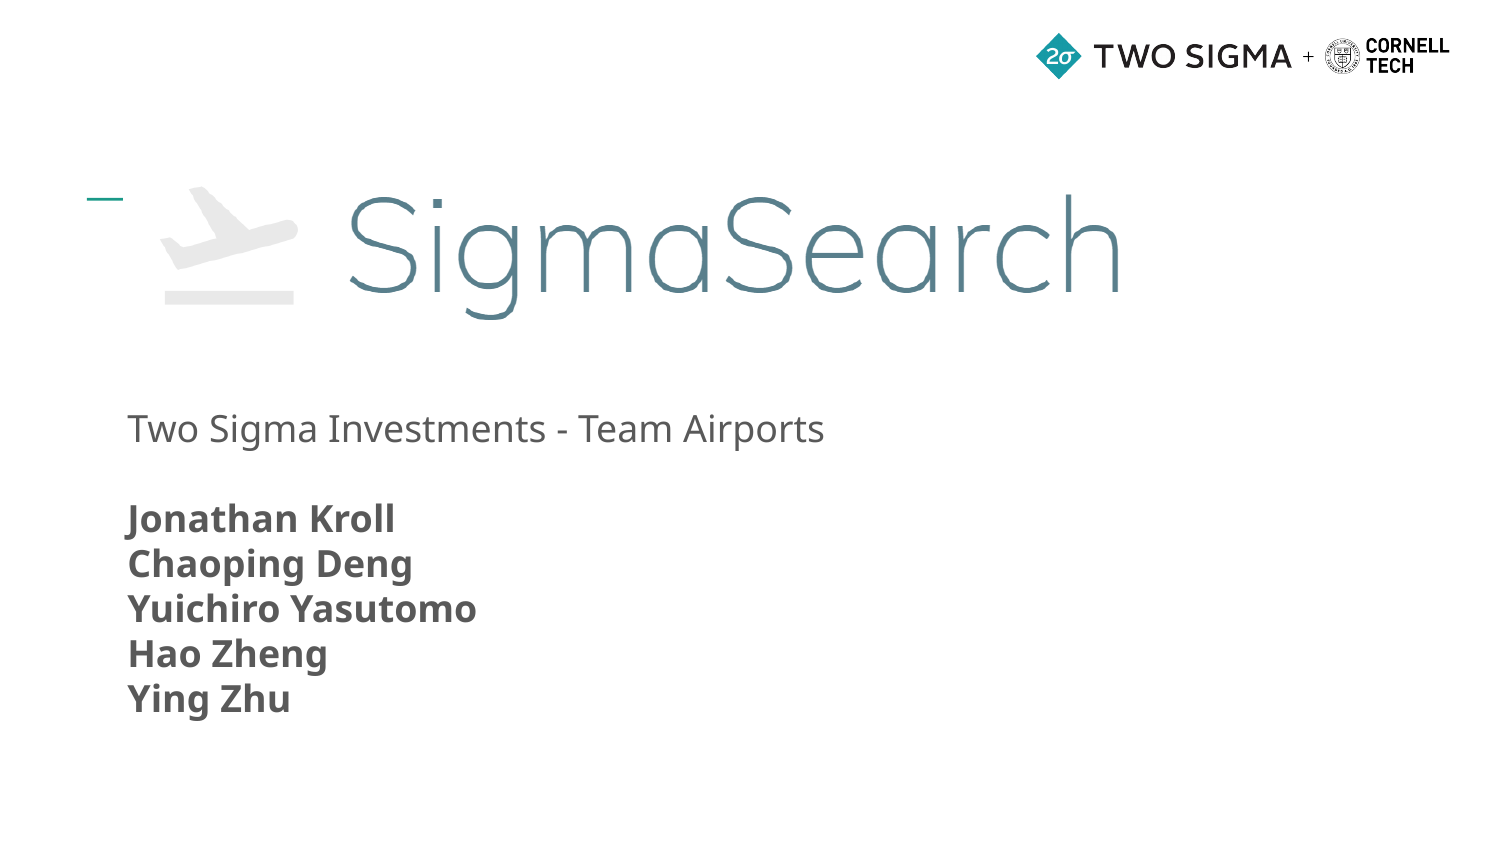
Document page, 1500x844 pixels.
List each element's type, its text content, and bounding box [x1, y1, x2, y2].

picture [123, 151, 1187, 349]
subtitle Two Sigma Investments - Team Airports Jonathan Kroll Chaoping Deng Yuichiro Yasutomo Hao Zheng Ying Zhu [112, 389, 1374, 724]
picture [1030, 26, 1474, 86]
